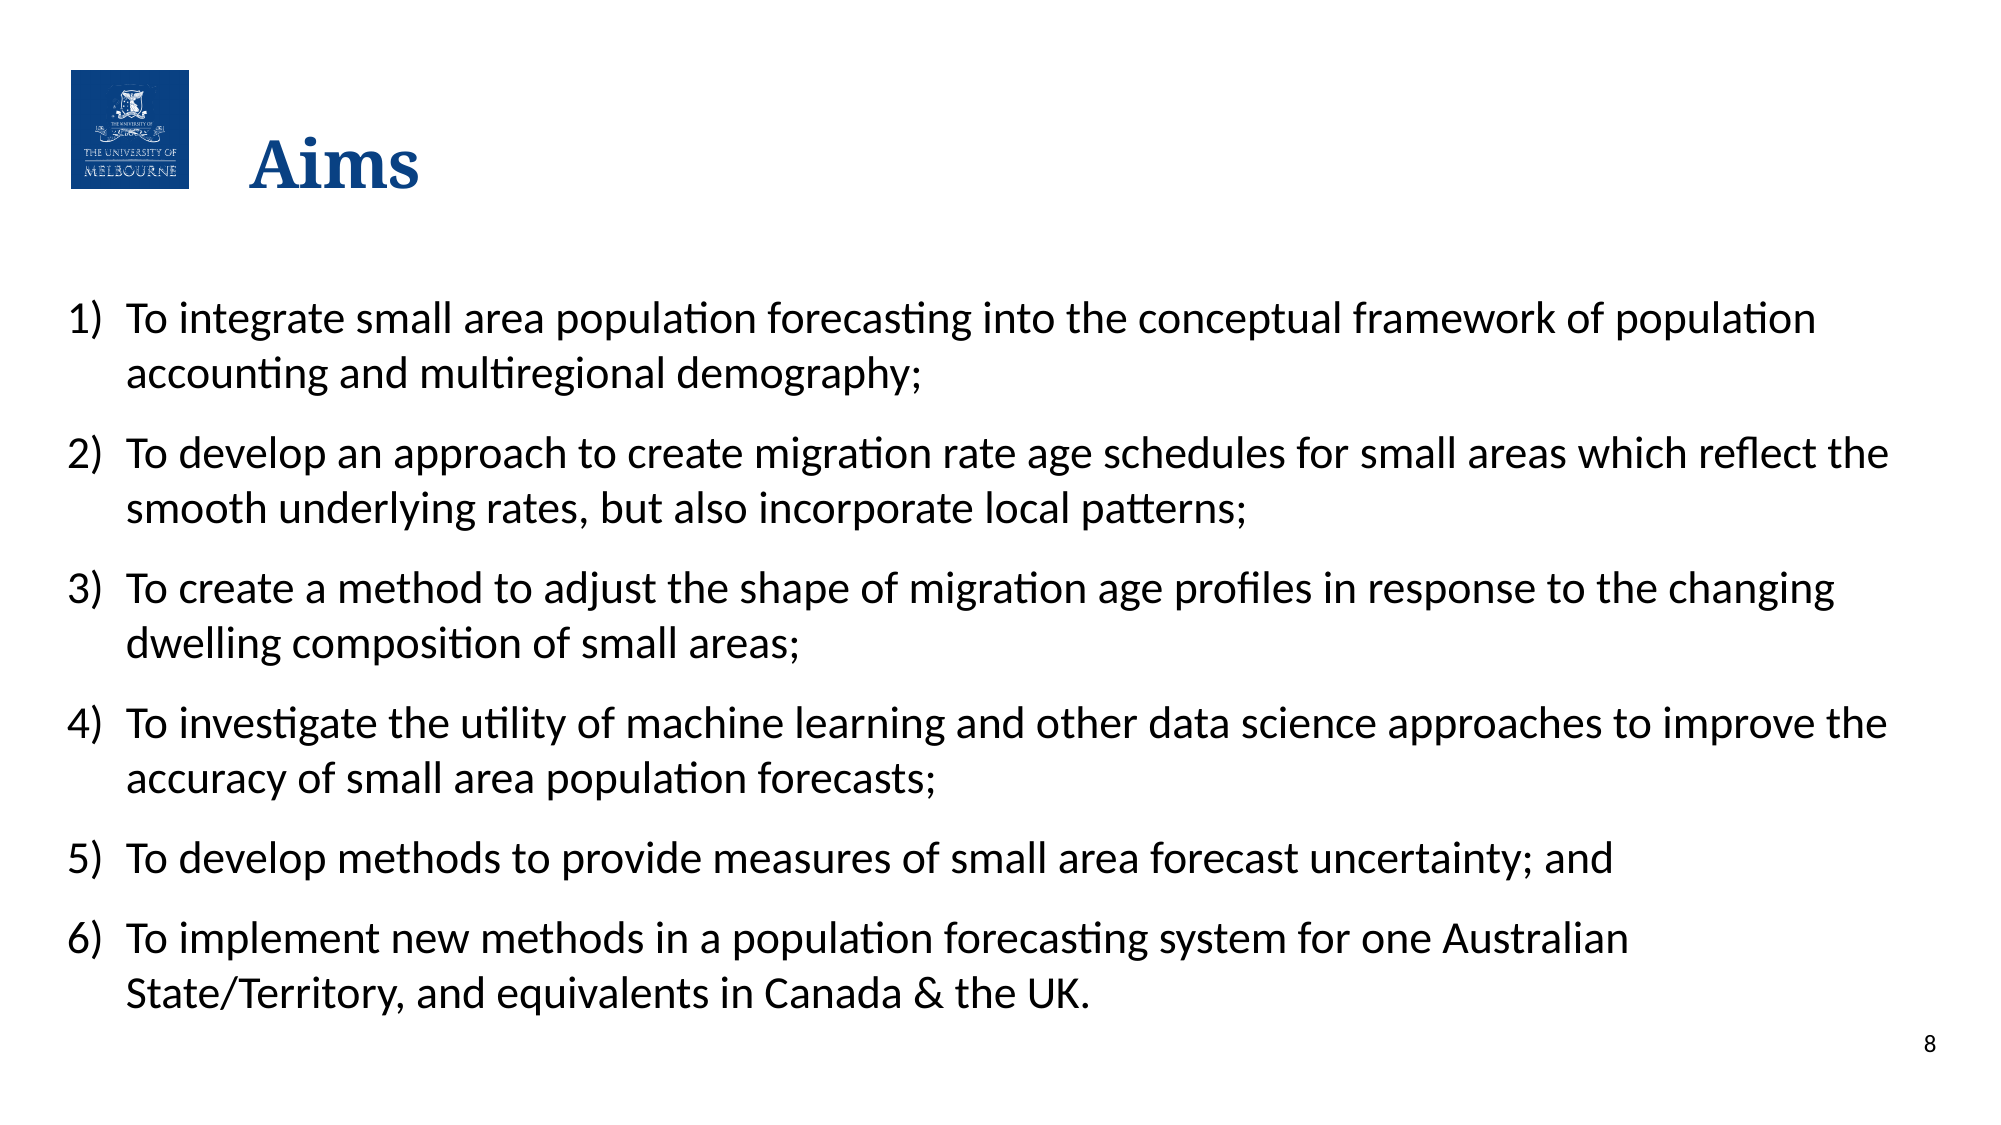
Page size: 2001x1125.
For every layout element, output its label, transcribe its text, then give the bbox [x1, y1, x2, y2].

picture [71, 70, 189, 189]
title Aims [234, 64, 1924, 211]
list To integrate small area population forecasting into the conceptual framework of population accounting and multiregional demography; To develop an approach to create migration rate age schedules for small areas which reflect the smooth underlying rates, but also incorporate local patterns; To create a method to adjust the shape of migration age profiles in response to the changing dwelling composition of small areas; To investigate the utility of machine learning and other data science approaches to improve the accuracy of small area population forecasts; To develop methods to provide measures of small area forecast uncertainty; and To implement new methods in a population forecasting system for one Australian State/Territory, and equivalents in Canada & the UK. [51, 280, 1924, 1038]
slide_number 8 [1797, 1012, 1937, 1073]
